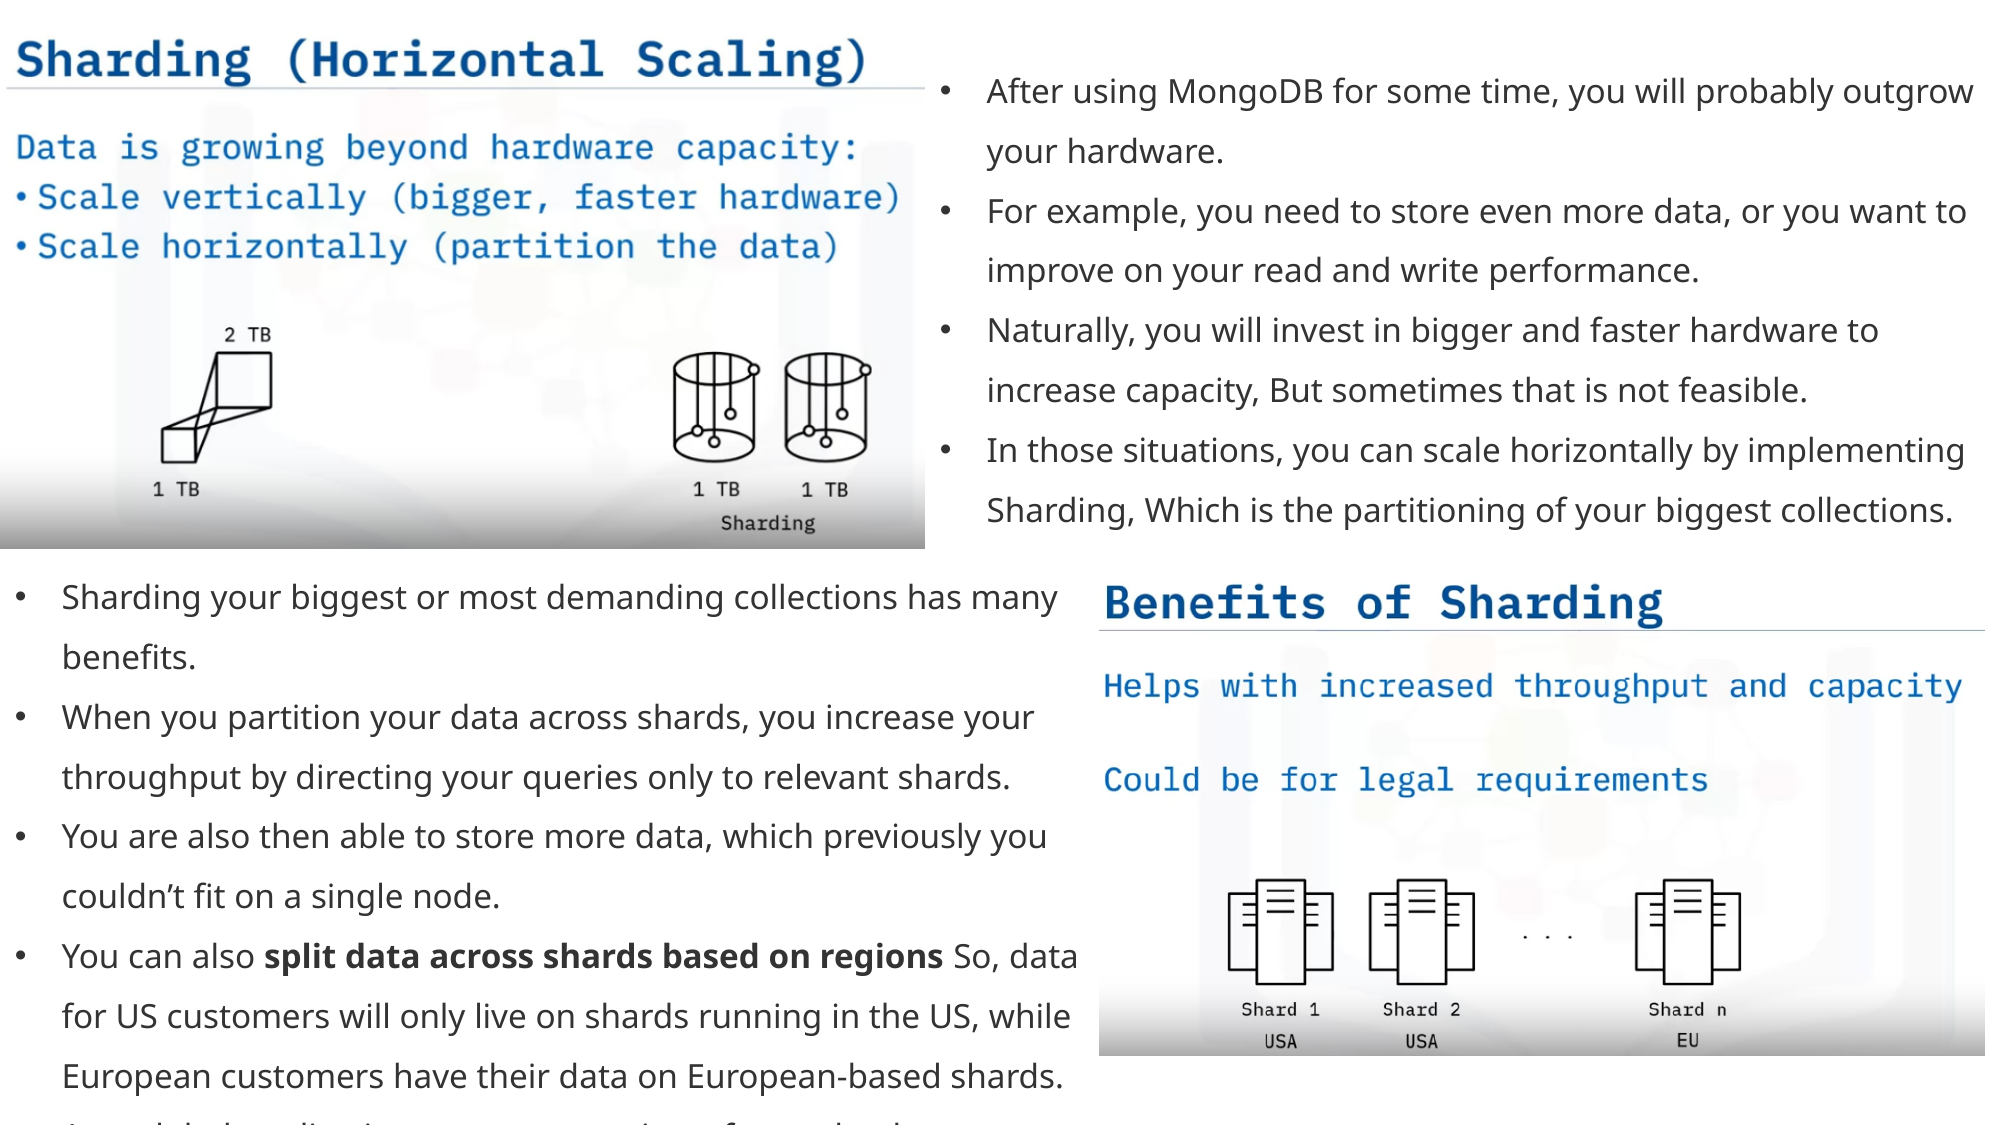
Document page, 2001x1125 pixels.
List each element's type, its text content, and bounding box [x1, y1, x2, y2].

picture [1099, 562, 1985, 1056]
text_box After using MongoDB for some time, you will probably outgrow your hardware. For example, you need to store even more data, or you want to improve on your read and write performance. Naturally, you will invest in bigger and faster hardware to increase capacity, But sometimes that is not feasible. In those situations, you can scale horizontally by implementing Sharding, Which is the partitioning of your biggest collections. [925, 42, 2000, 537]
picture [0, 30, 925, 549]
text_box Sharding your biggest or most demanding collections has many benefits. When you partition your data across shards, you increase your throughput by directing your queries only to relevant shards. You are also then able to store more data, which previously you couldn’t fit on a single node. You can also split data across shards based on regions So, data for US customers will only live on shards running in the US, while European customers have their data on European-based shards. As a global application, you get one view of your database to manage. [0, 548, 1100, 1125]
